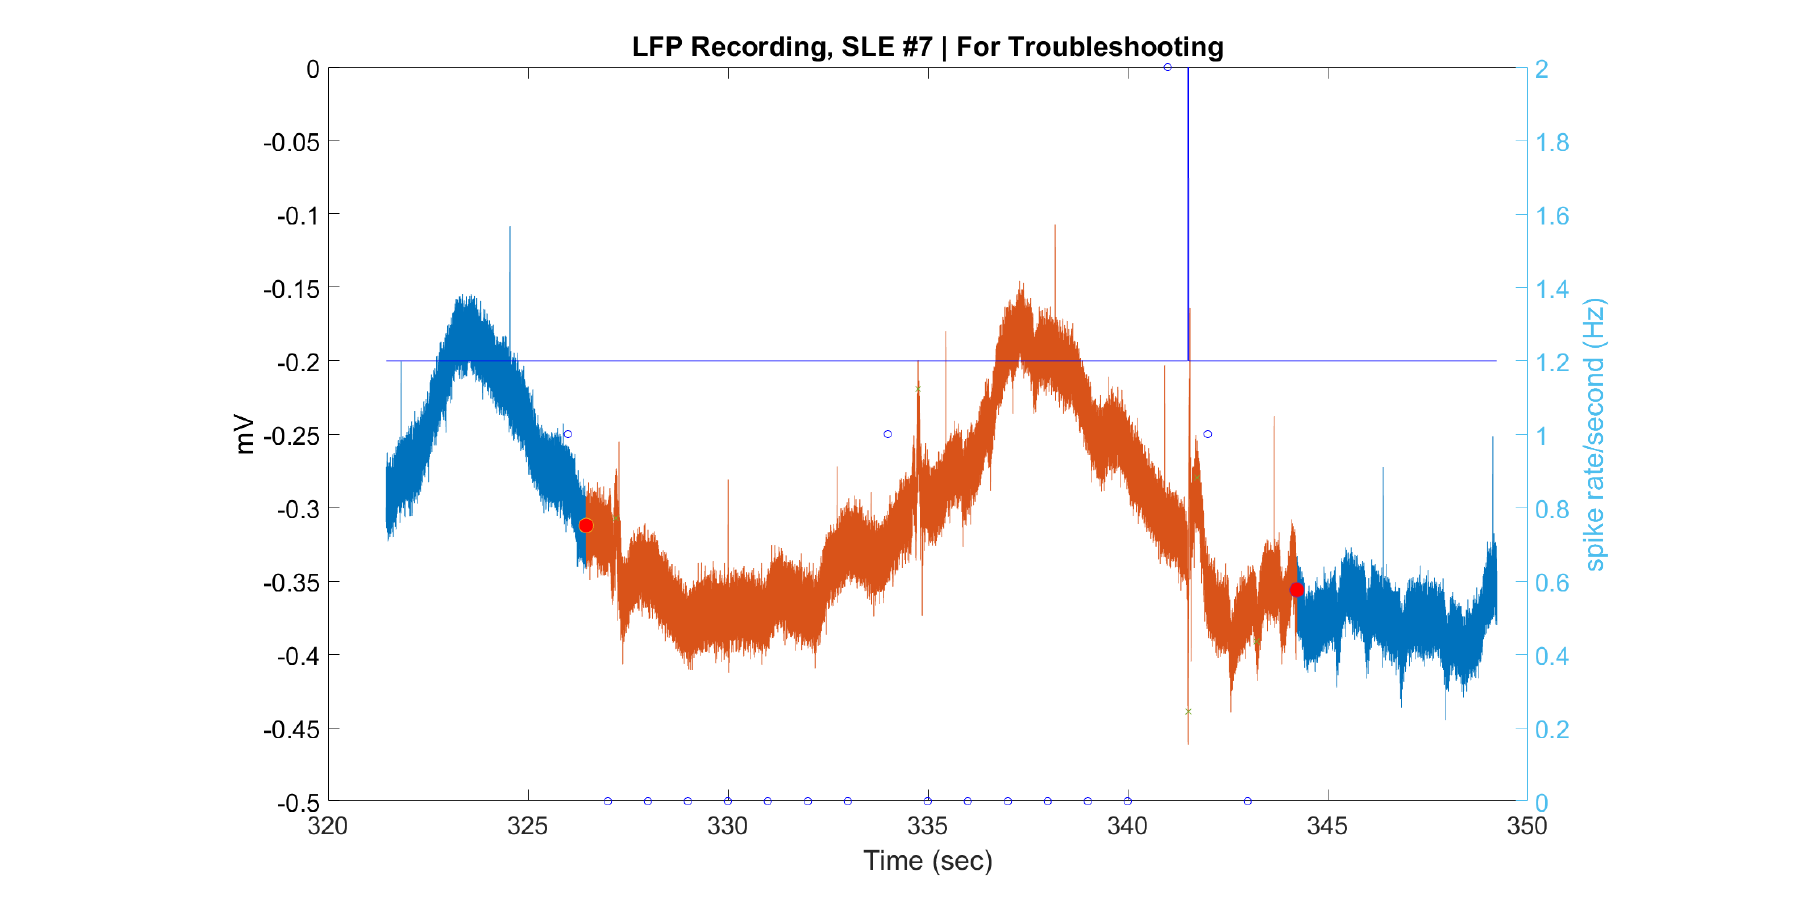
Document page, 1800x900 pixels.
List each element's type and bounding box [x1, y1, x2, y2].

picture [126, 0, 1674, 900]
